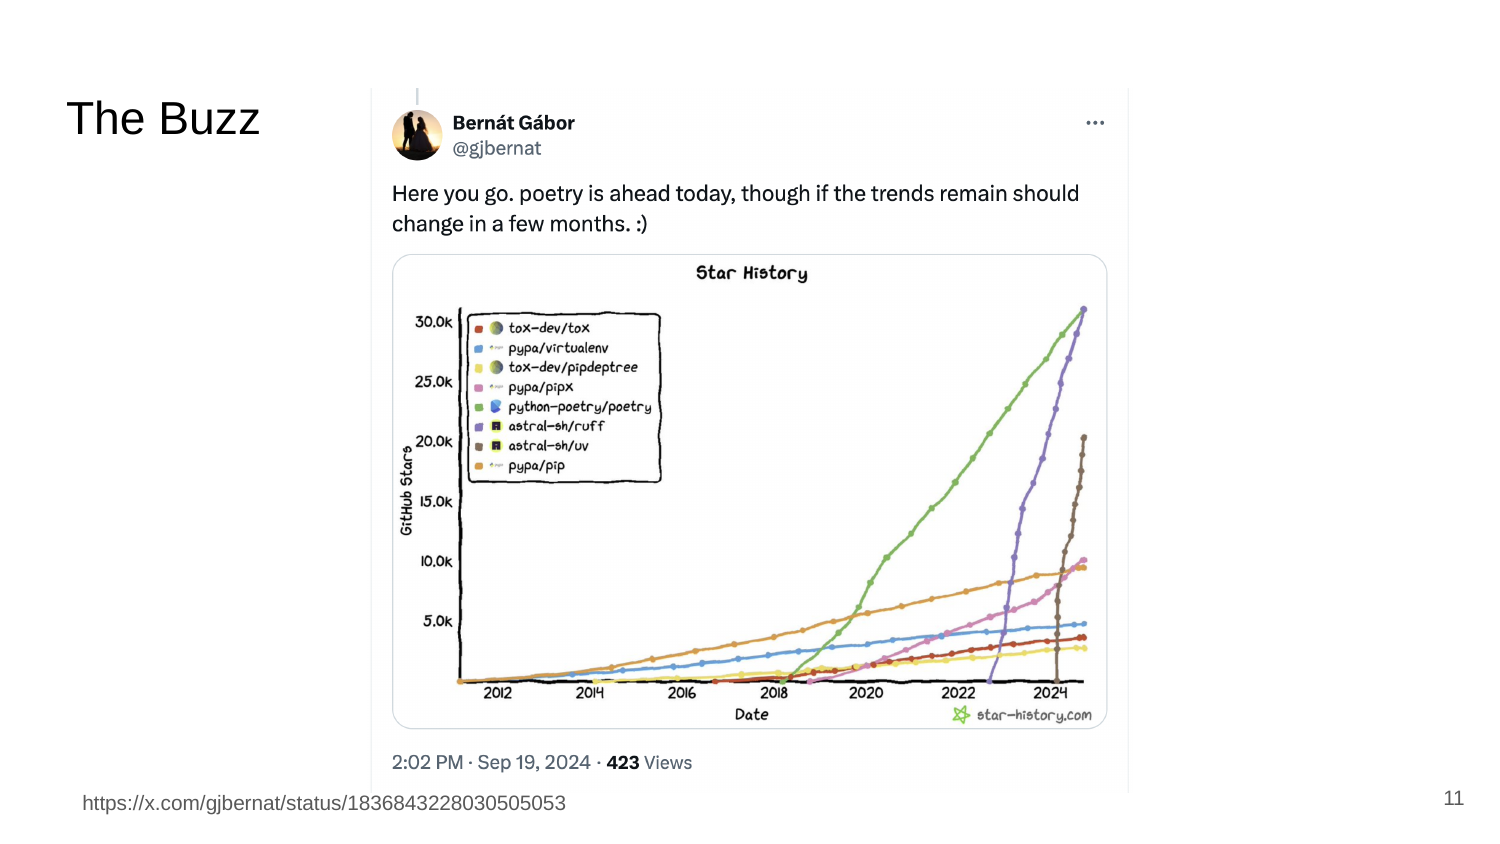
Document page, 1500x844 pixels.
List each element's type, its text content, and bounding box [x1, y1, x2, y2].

picture [367, 88, 1133, 794]
text_box https://x.com/gjbernat/status/1836843228030505053 [67, 777, 725, 828]
slide_number ‹#› [1389, 764, 1480, 830]
title The Buzz [51, 72, 1449, 167]
